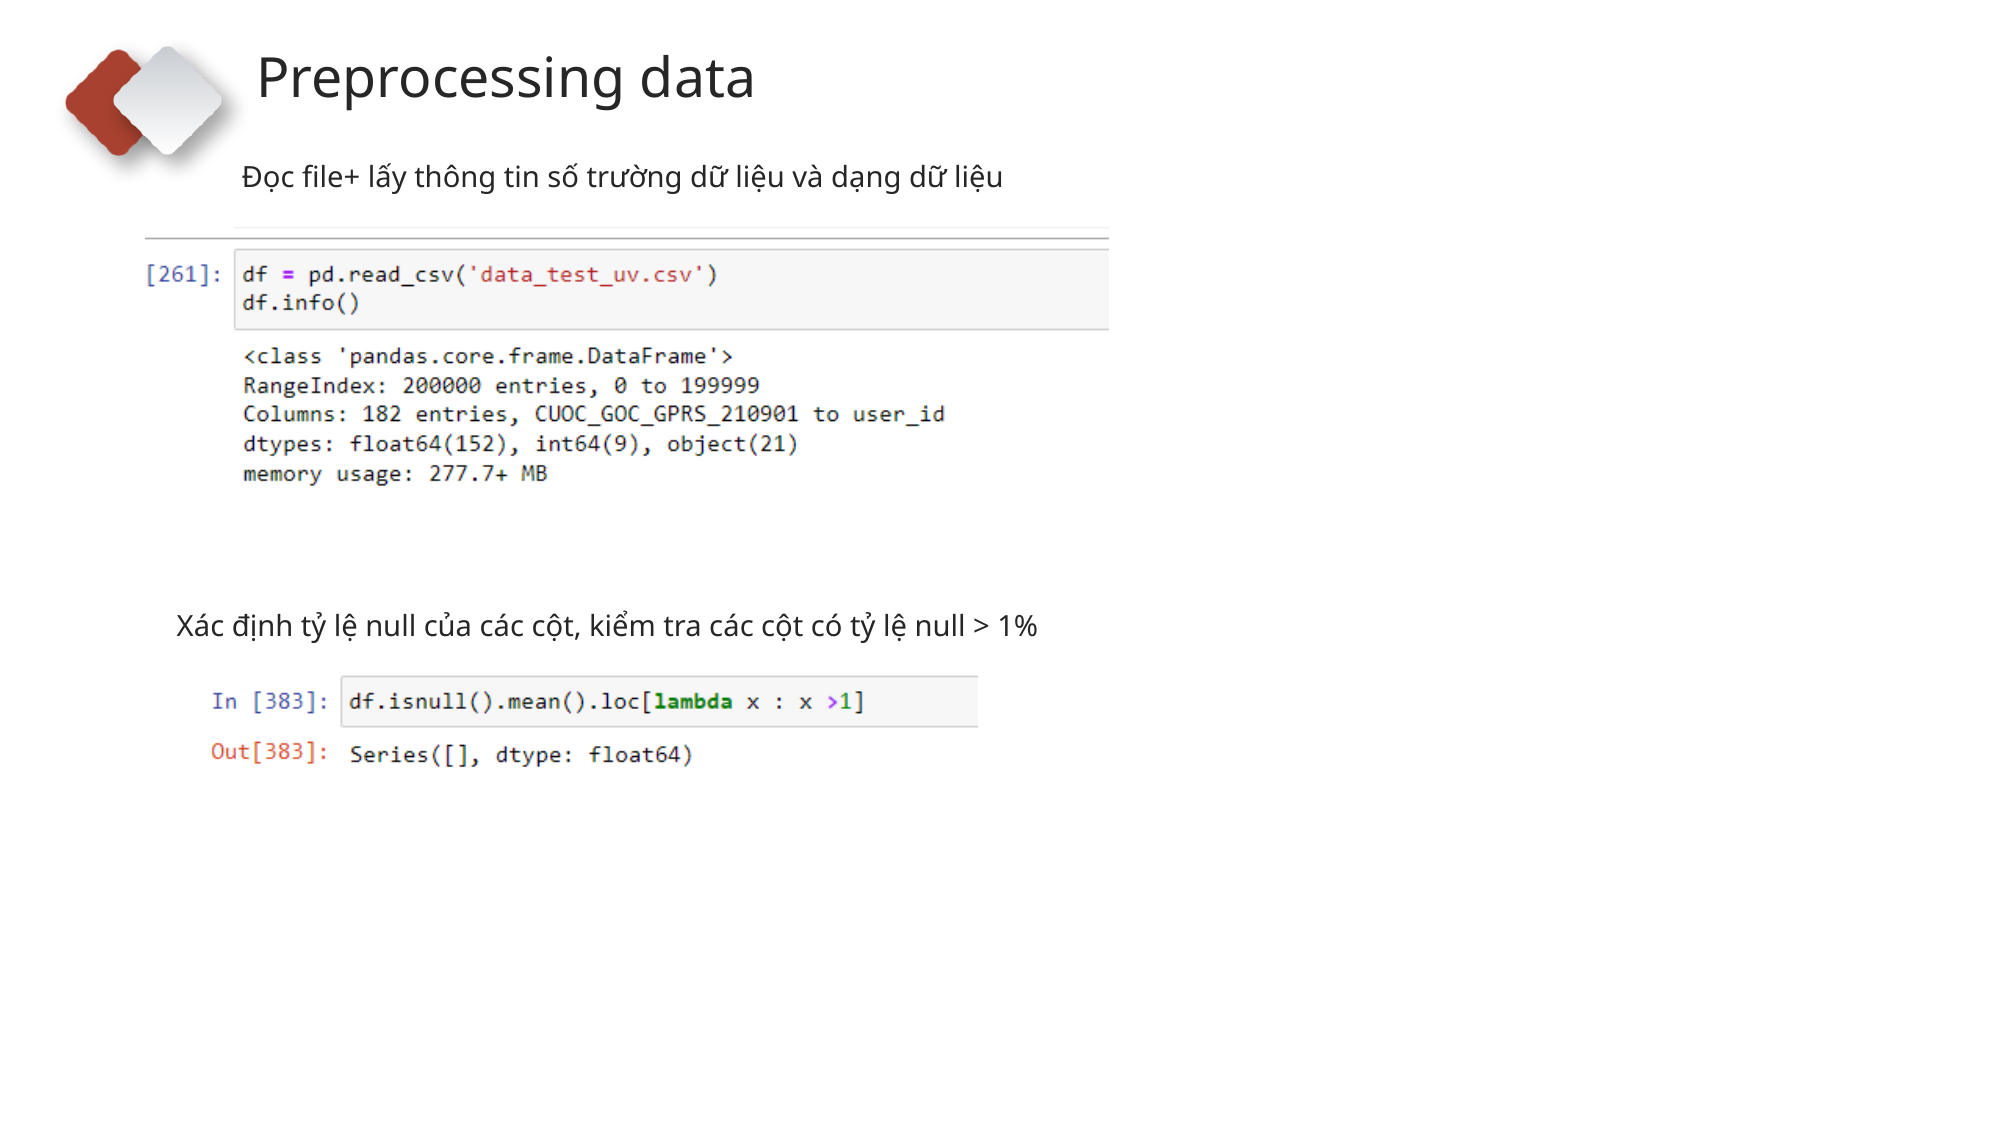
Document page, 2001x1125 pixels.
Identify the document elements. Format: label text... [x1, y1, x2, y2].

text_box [46, 31, 1035, 201]
picture [164, 654, 978, 789]
text_box Xác định tỷ lệ null của các cột, kiểm tra các cột có tỷ lệ null > 1% [161, 599, 1055, 650]
picture [145, 227, 1109, 500]
